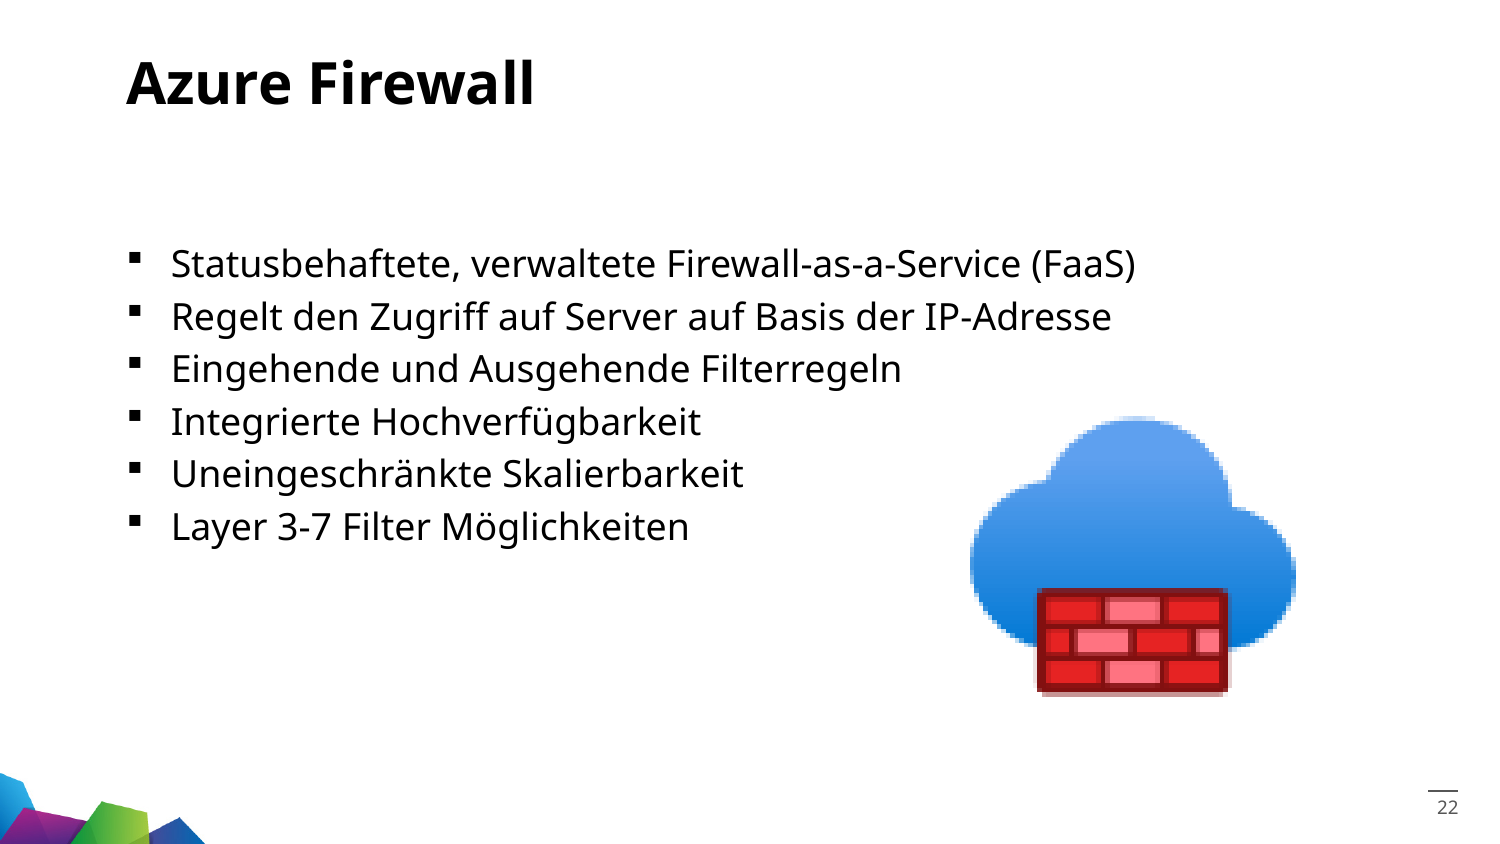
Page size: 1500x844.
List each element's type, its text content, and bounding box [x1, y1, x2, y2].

picture [0, 767, 207, 844]
picture [970, 394, 1296, 721]
list Statusbehaftete, verwaltete Firewall-as-a-Service (FaaS) Regelt den Zugriff auf Server auf Basis der IP-Adresse Eingehende und Ausgehende Filterregeln Integrierte Hochverfügbarkeit Uneingeschränkte Skalierbarkeit Layer 3-7 Filter Möglichkeiten [111, 232, 1390, 753]
title Azure Firewall [111, 38, 1390, 124]
